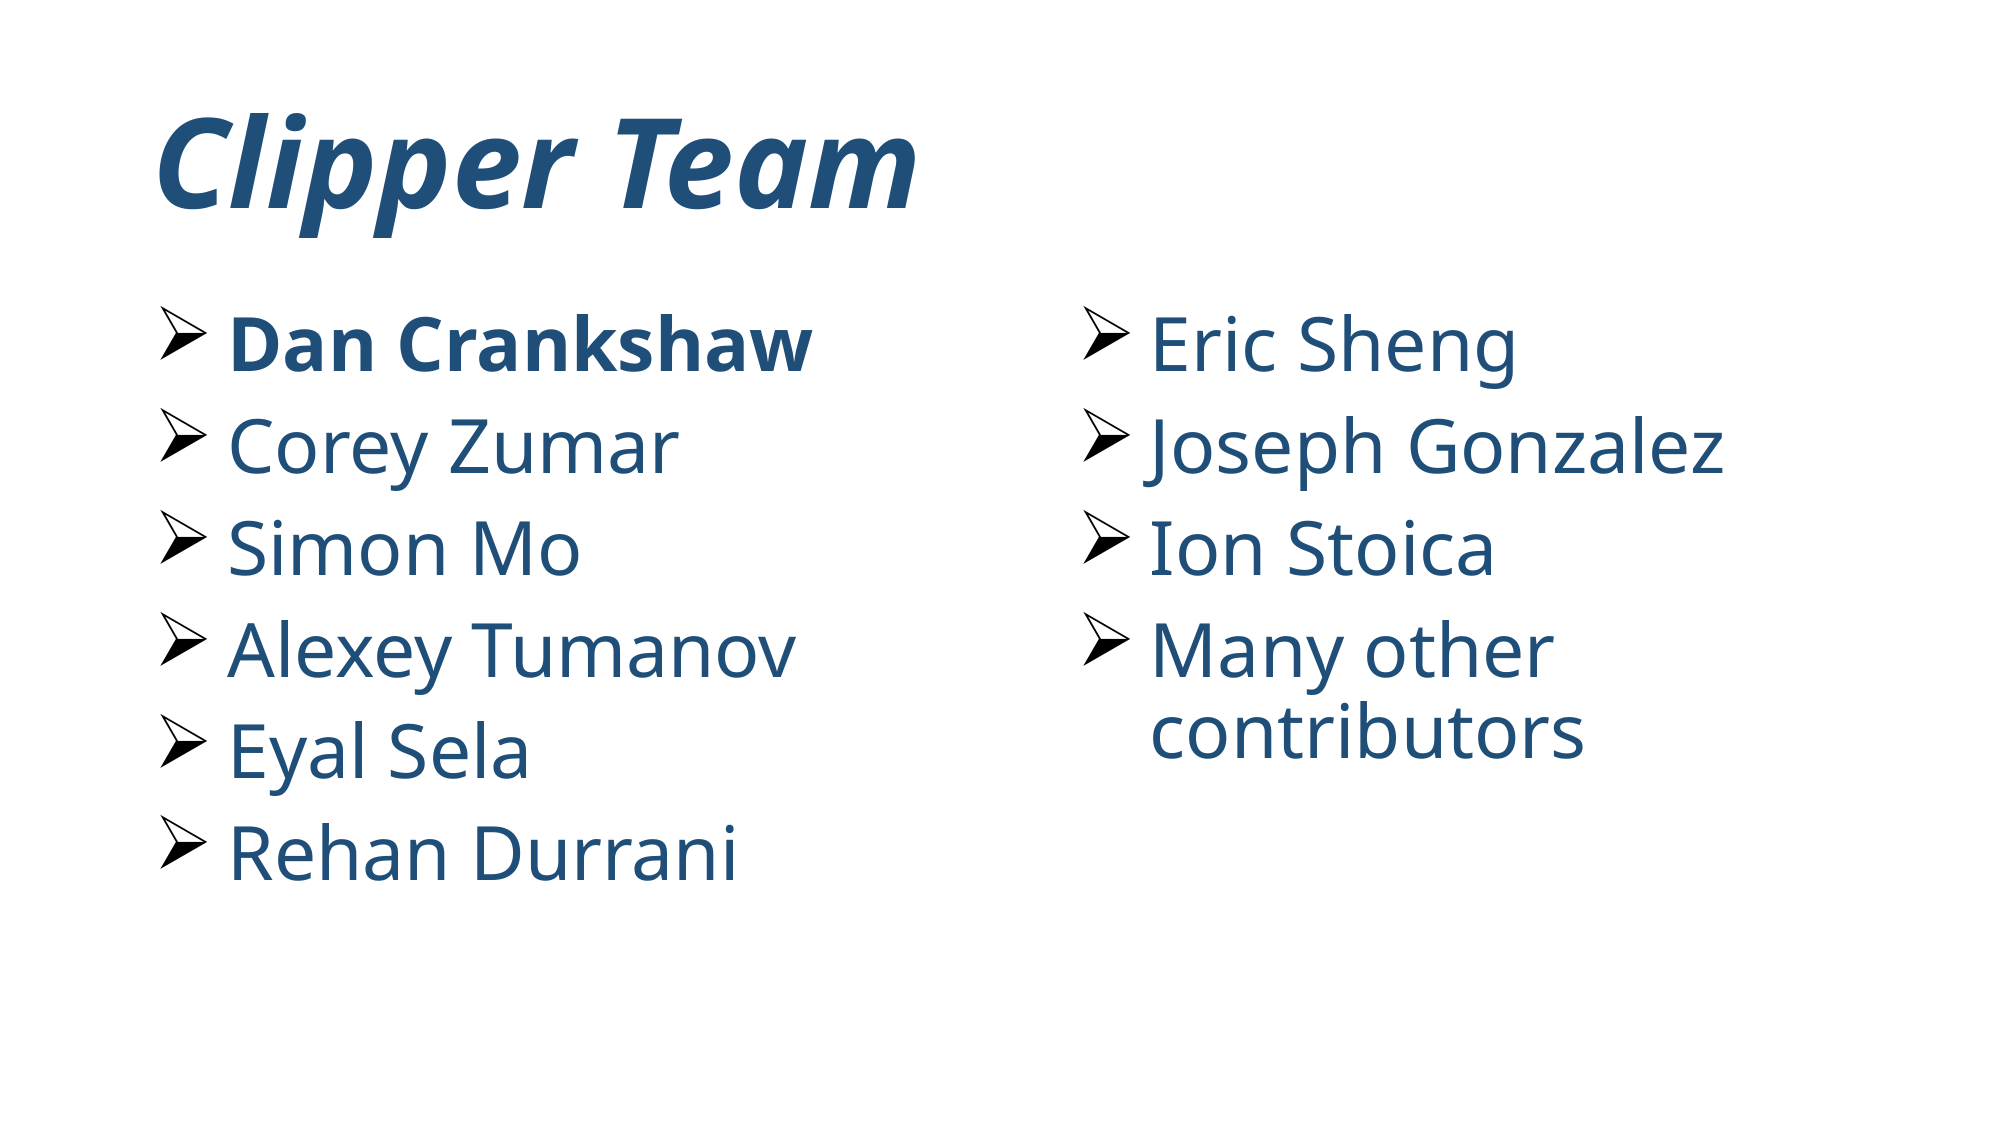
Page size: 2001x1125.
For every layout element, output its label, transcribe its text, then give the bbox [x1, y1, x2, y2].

title Clipper Team [137, 59, 1863, 278]
list Dan Crankshaw Corey Zumar Simon Mo Alexey Tumanov Eyal Sela Rehan Durrani Eric Sheng Joseph Gonzalez Ion Stoica Many other contributors [137, 299, 1863, 913]
